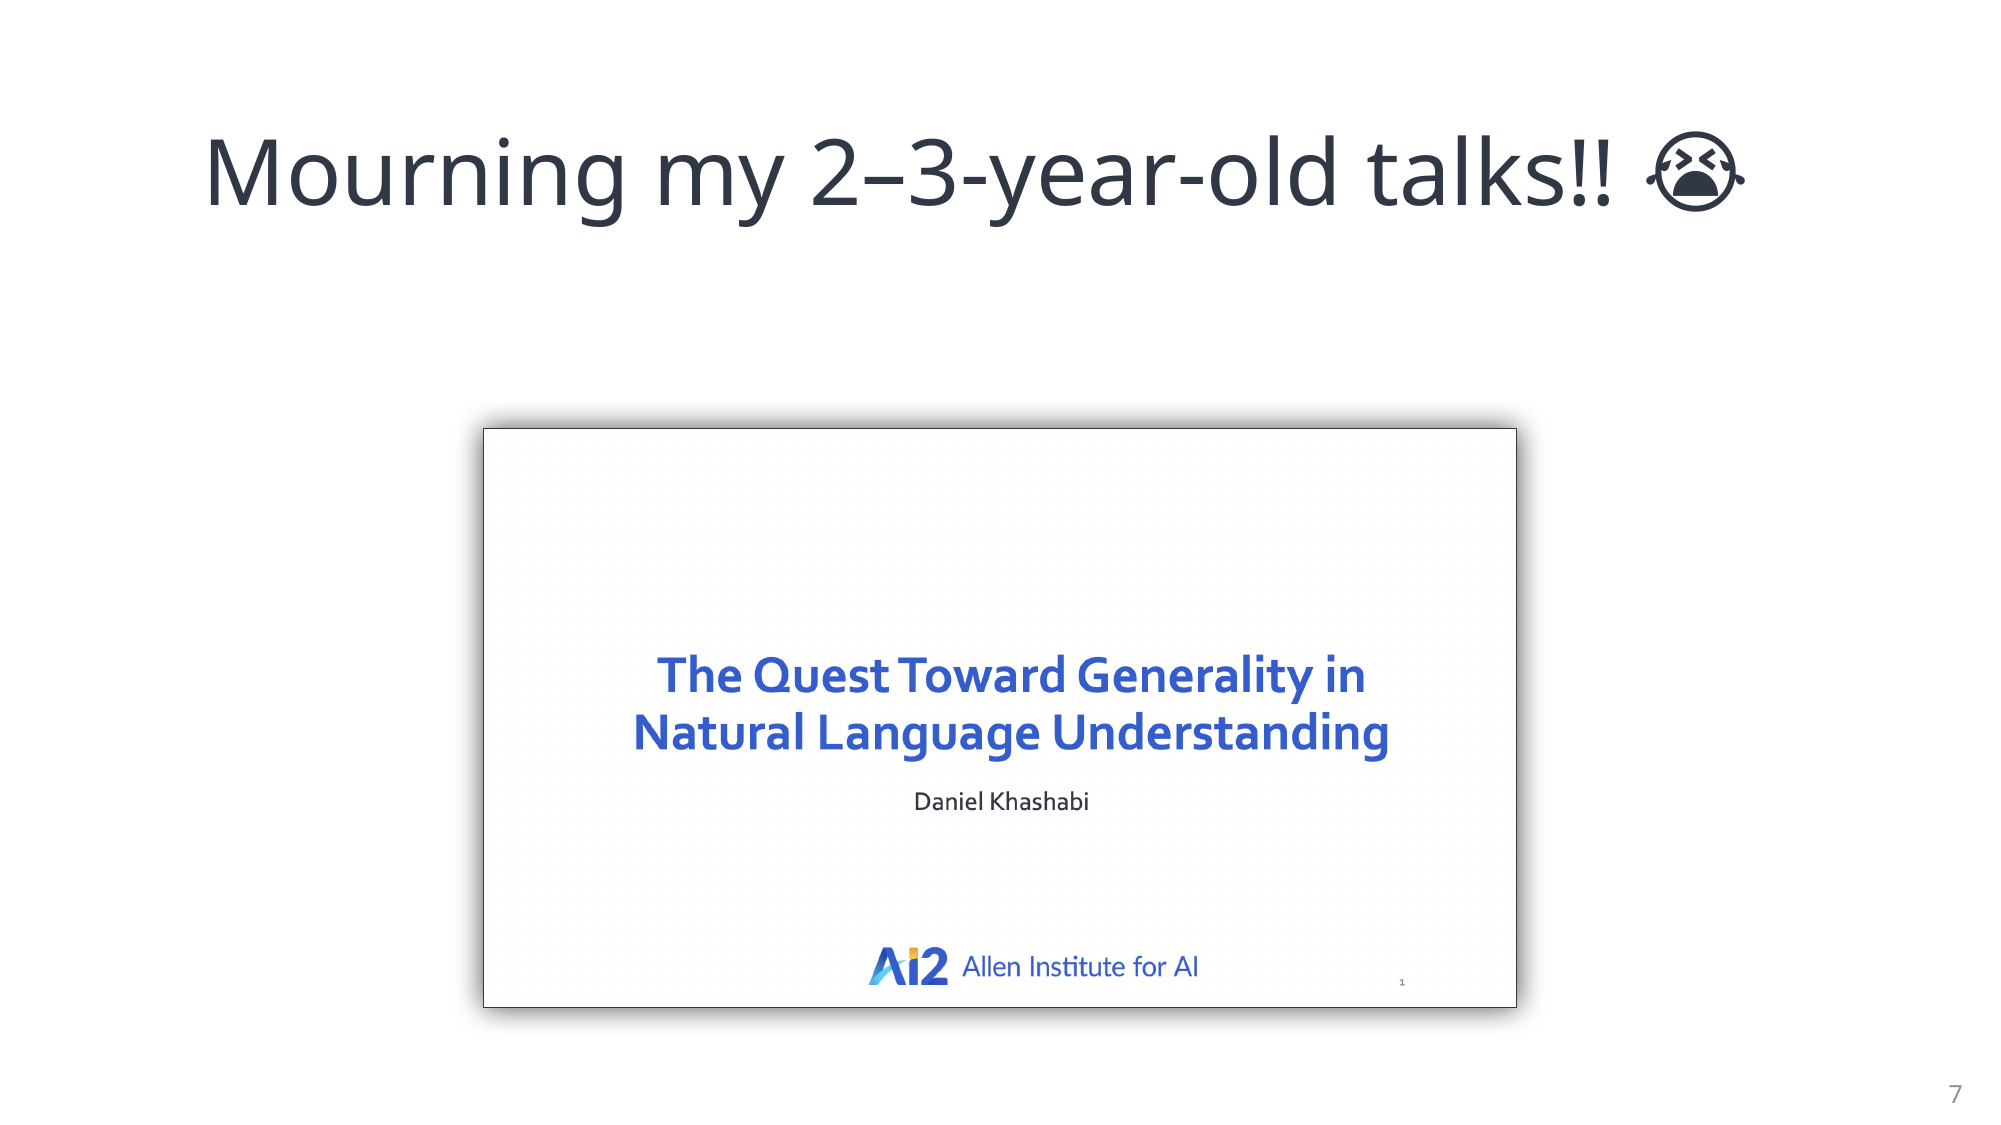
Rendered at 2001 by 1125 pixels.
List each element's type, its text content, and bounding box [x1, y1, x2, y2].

title Mourning my 2–3-year-old talks!! 😭 [137, 66, 1863, 285]
slide_number 7 [1912, 1065, 2000, 1125]
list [483, 428, 1517, 1008]
